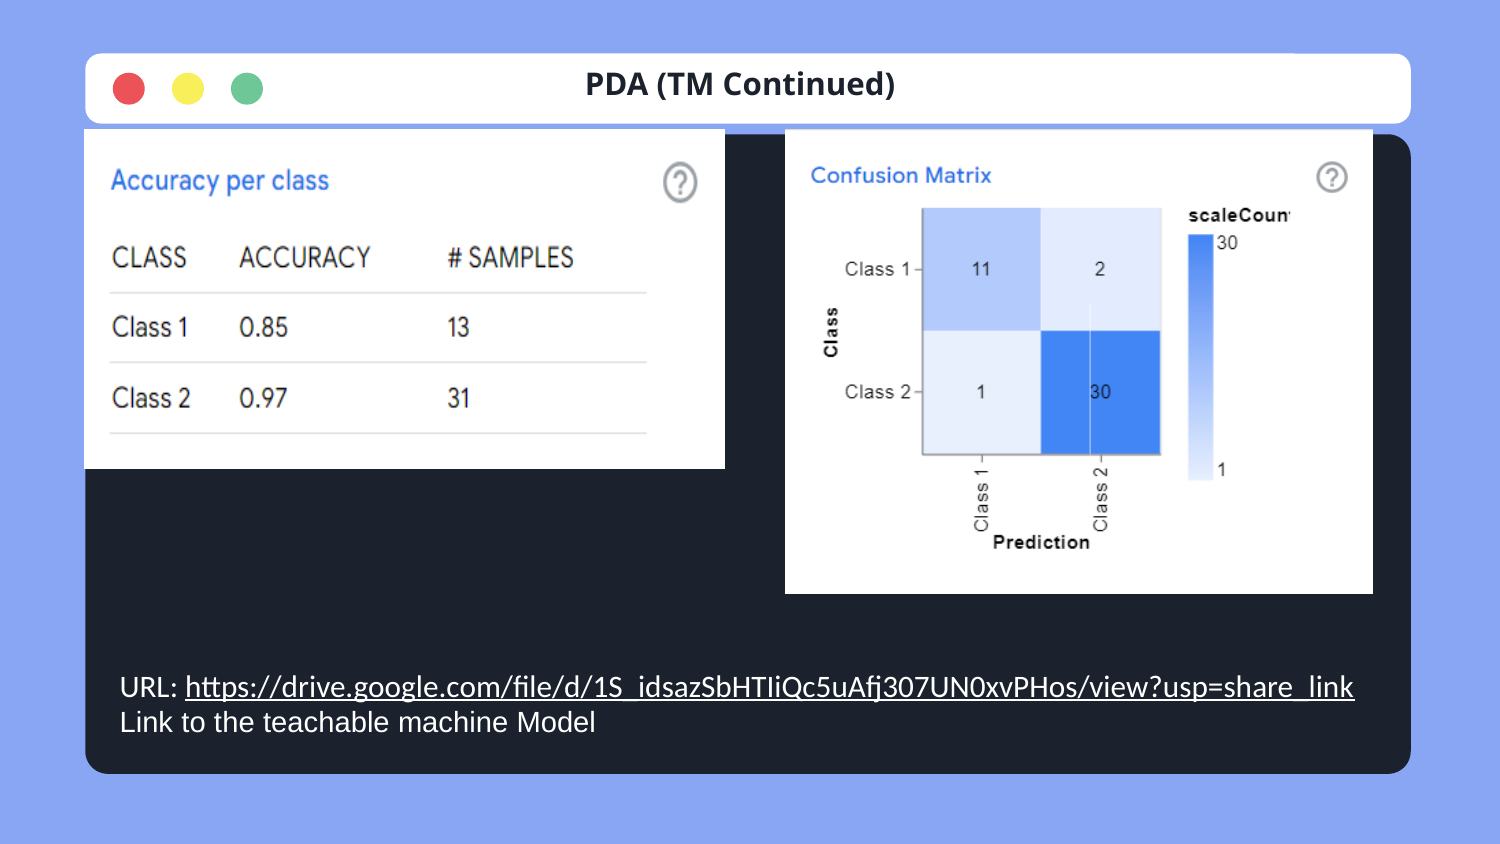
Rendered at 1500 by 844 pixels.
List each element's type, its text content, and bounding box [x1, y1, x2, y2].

text_box URL: https://drive.google.com/file/d/1S_idsazSbHTIiQc5uAfj307UN0xvPHos/view?usp=share_link Link to the teachable machine Model [104, 658, 1427, 746]
picture [785, 129, 1373, 594]
picture [84, 129, 725, 469]
title PDA (TM Continued) [108, 37, 1373, 130]
